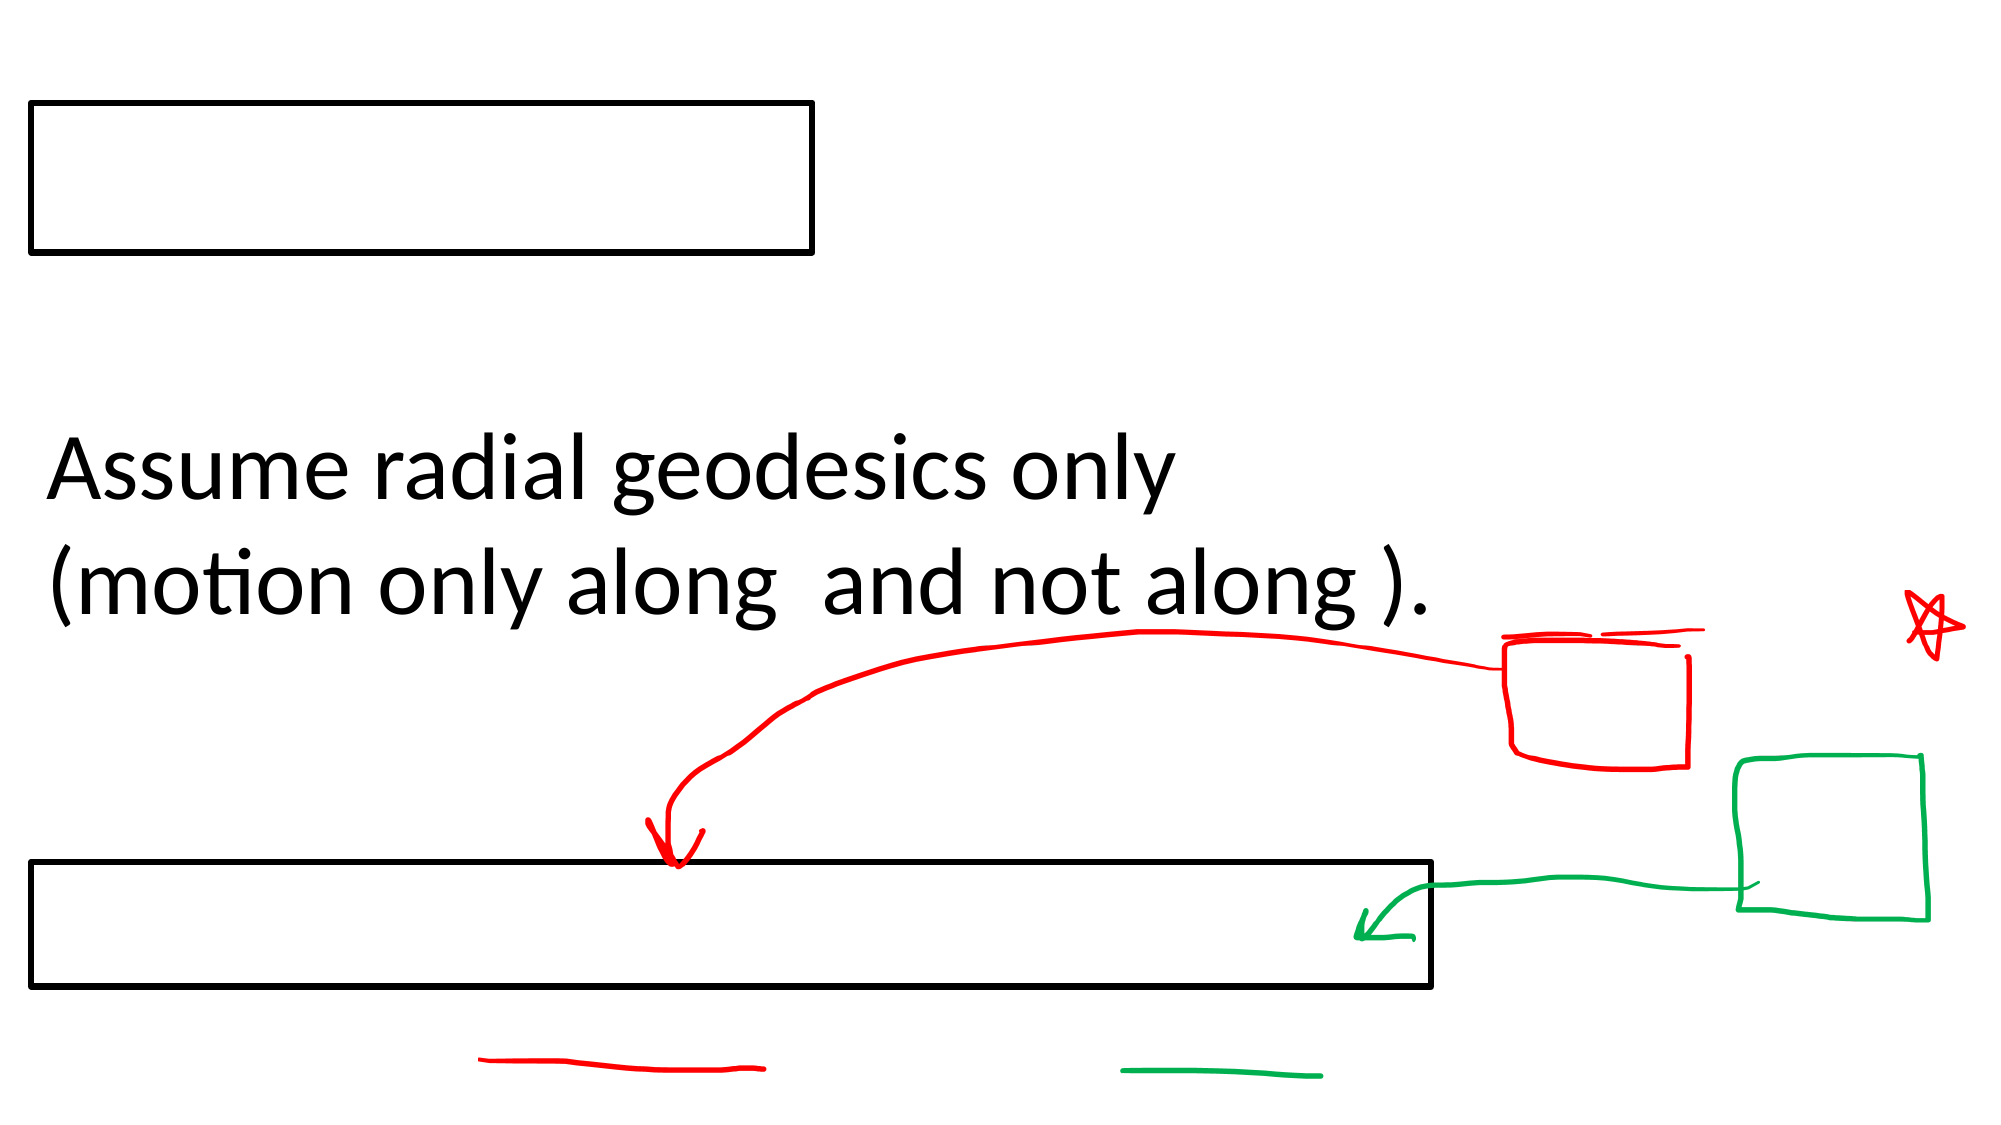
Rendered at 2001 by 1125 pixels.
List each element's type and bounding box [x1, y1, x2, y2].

picture [478, 590, 1975, 1087]
